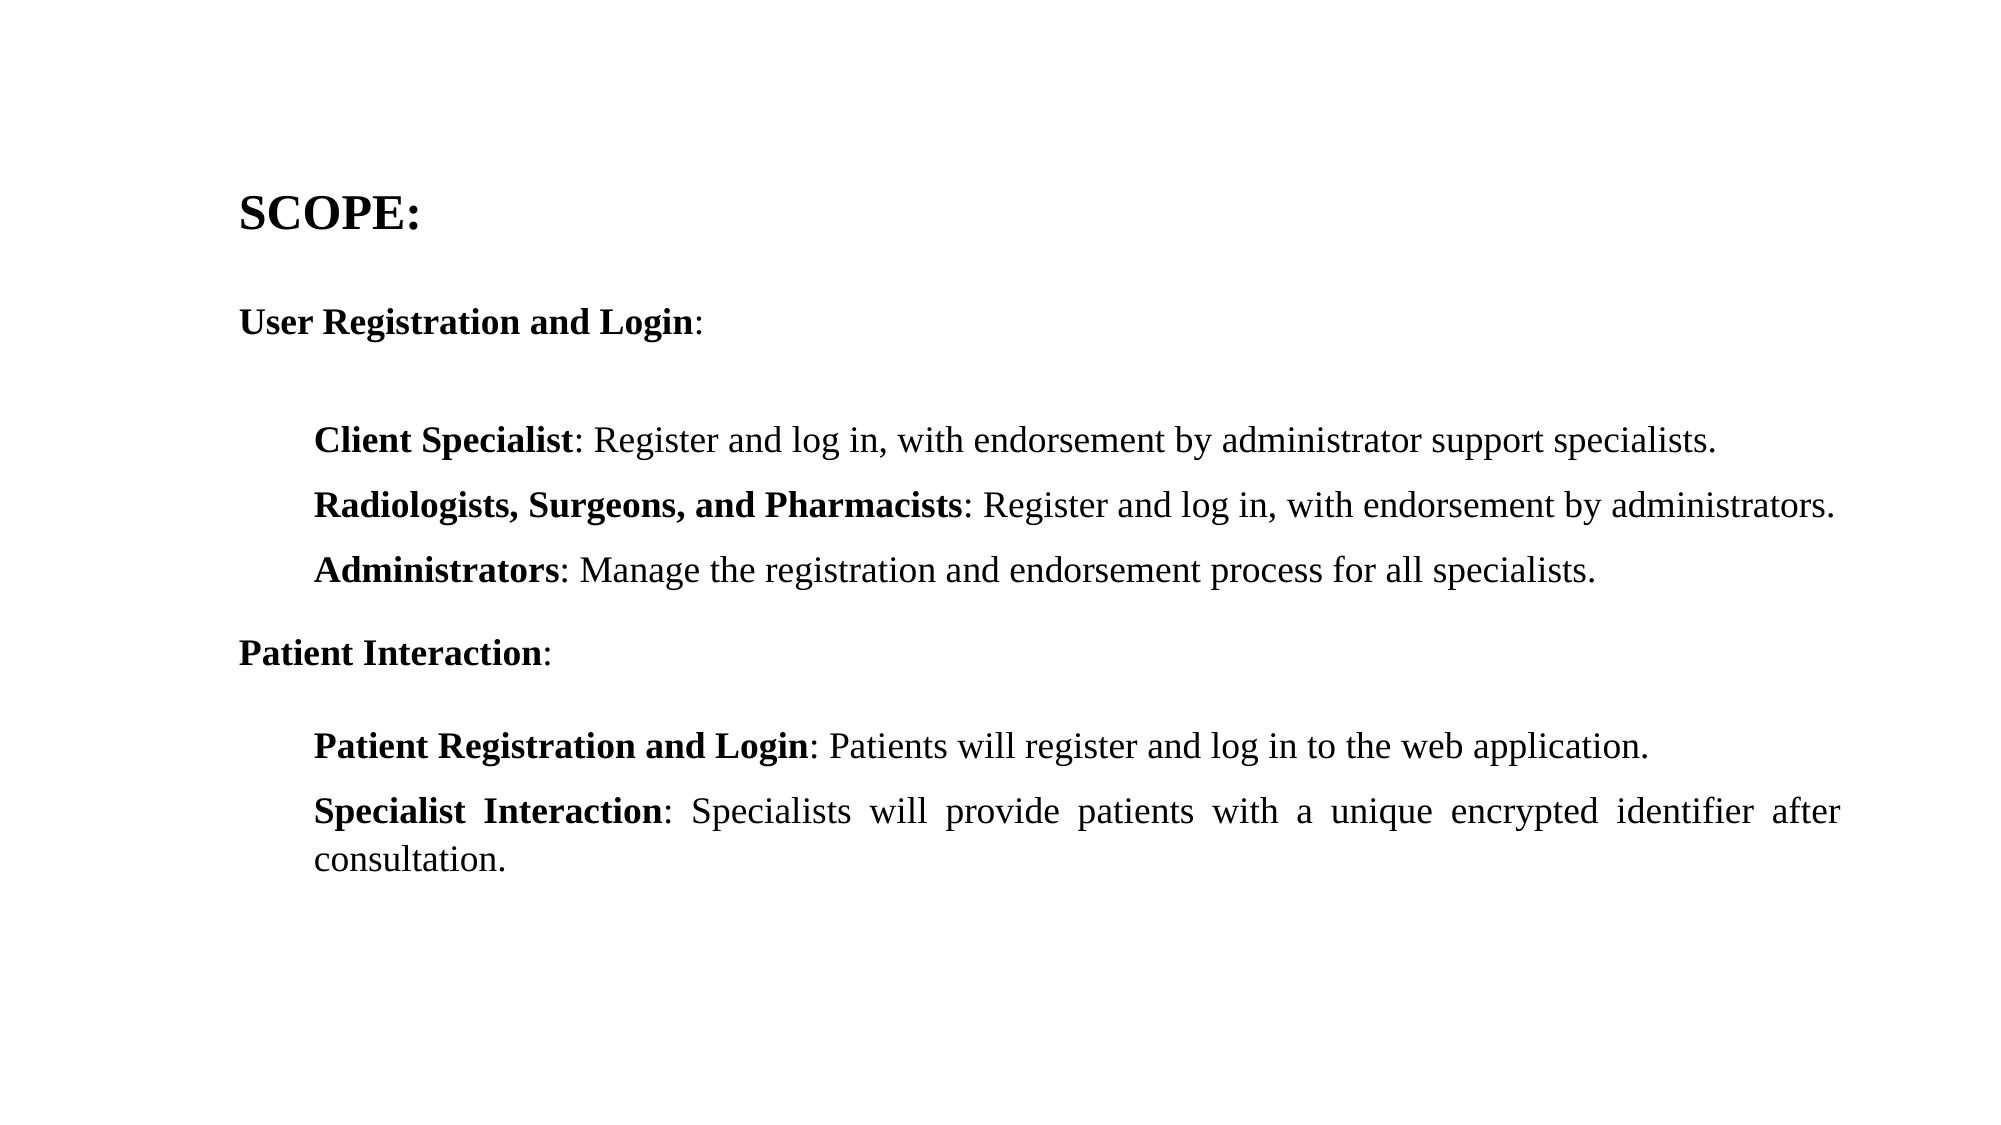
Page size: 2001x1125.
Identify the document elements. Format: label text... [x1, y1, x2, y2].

text_box SCOPE: User Registration and Login: Client Specialist: Register and log in, with endorsement by administrator support specialists. Radiologists, Surgeons, and Pharmacists: Register and log in, with endorsement by administrators. Administrators: Manage the registration and endorsement process for all specialists. Patient Interaction: Patient Registration and Login: Patients will register and log in to the web application. Specialist Interaction: Specialists will provide patients with a unique encrypted identifier after consultation. [186, 167, 1858, 887]
